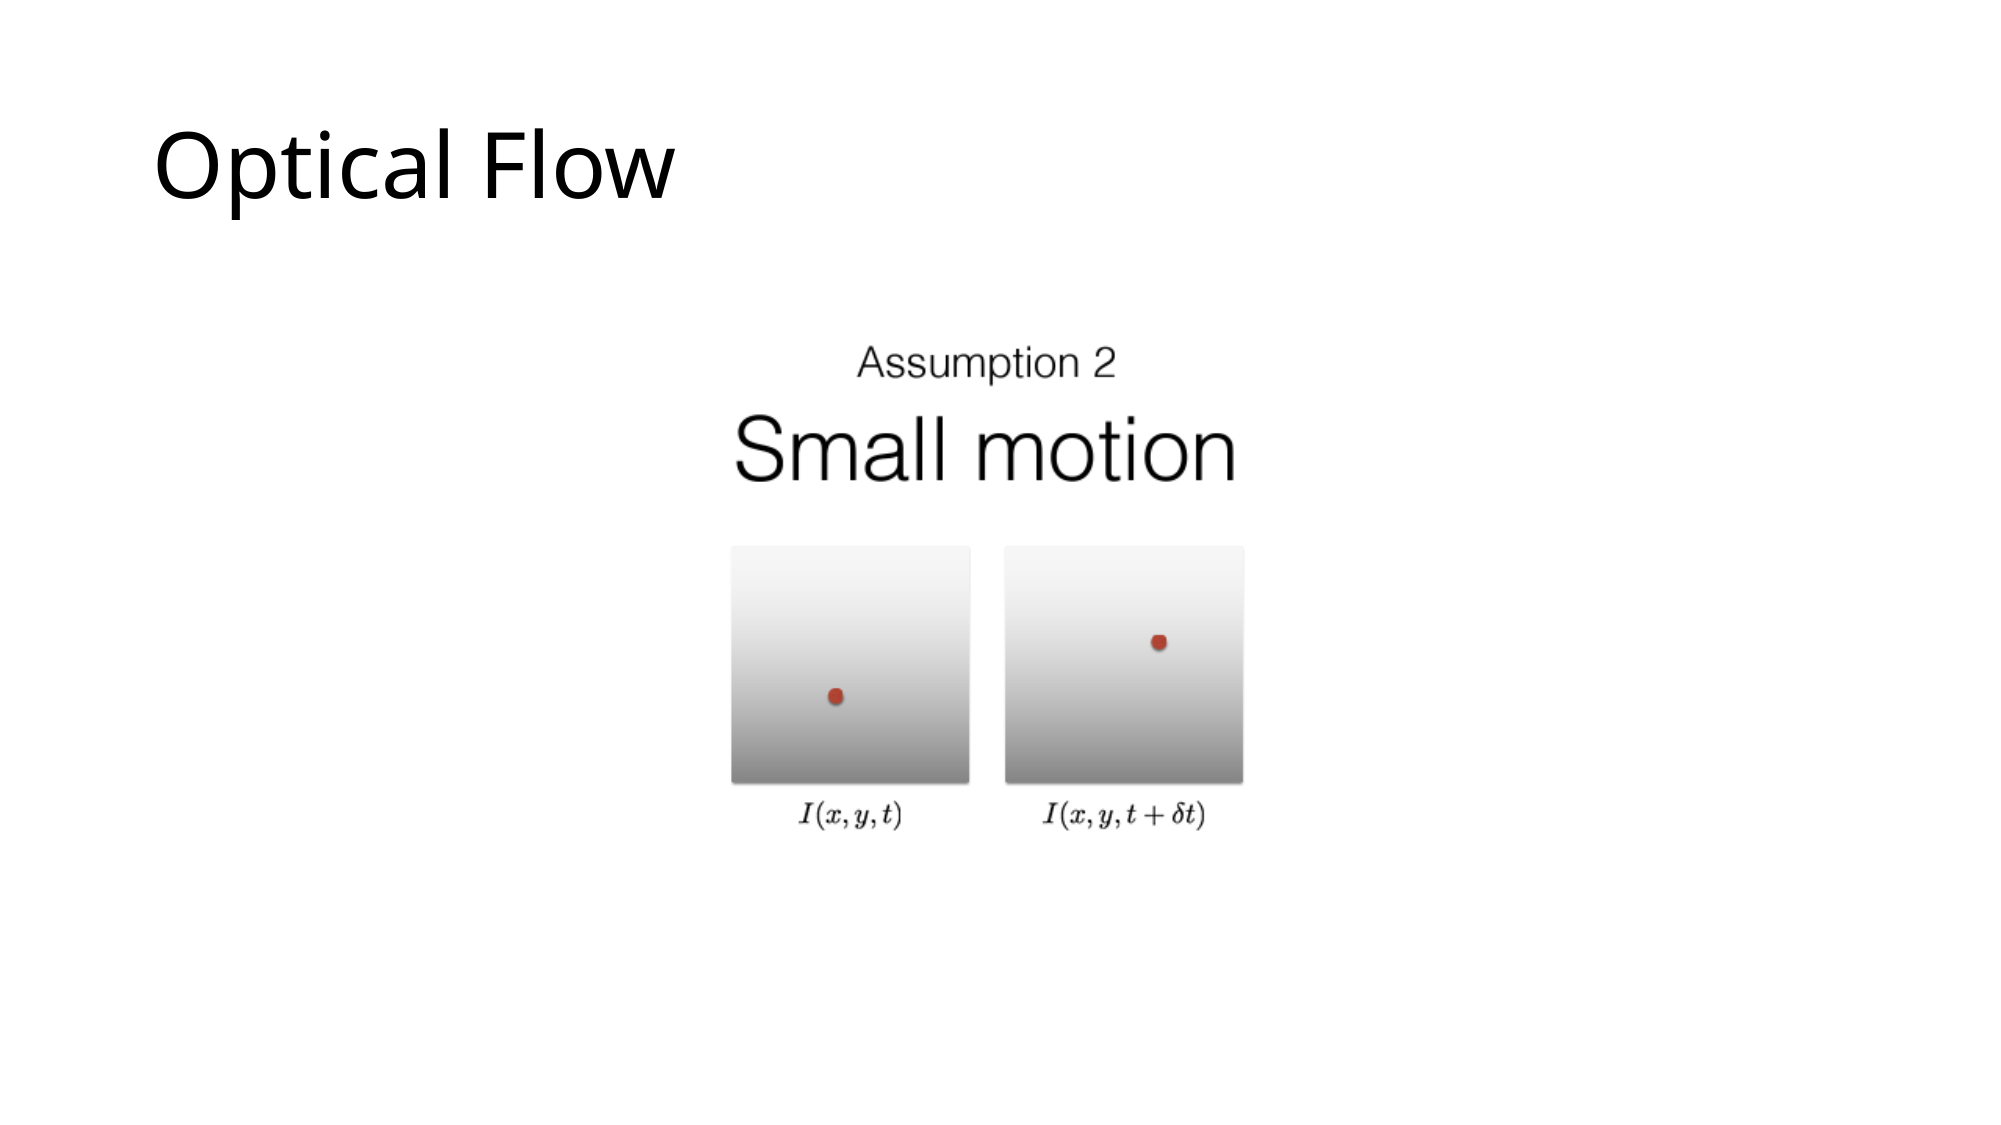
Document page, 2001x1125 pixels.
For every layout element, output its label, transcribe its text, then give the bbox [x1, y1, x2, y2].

picture [547, 322, 1453, 909]
title Optical Flow [137, 59, 1863, 278]
